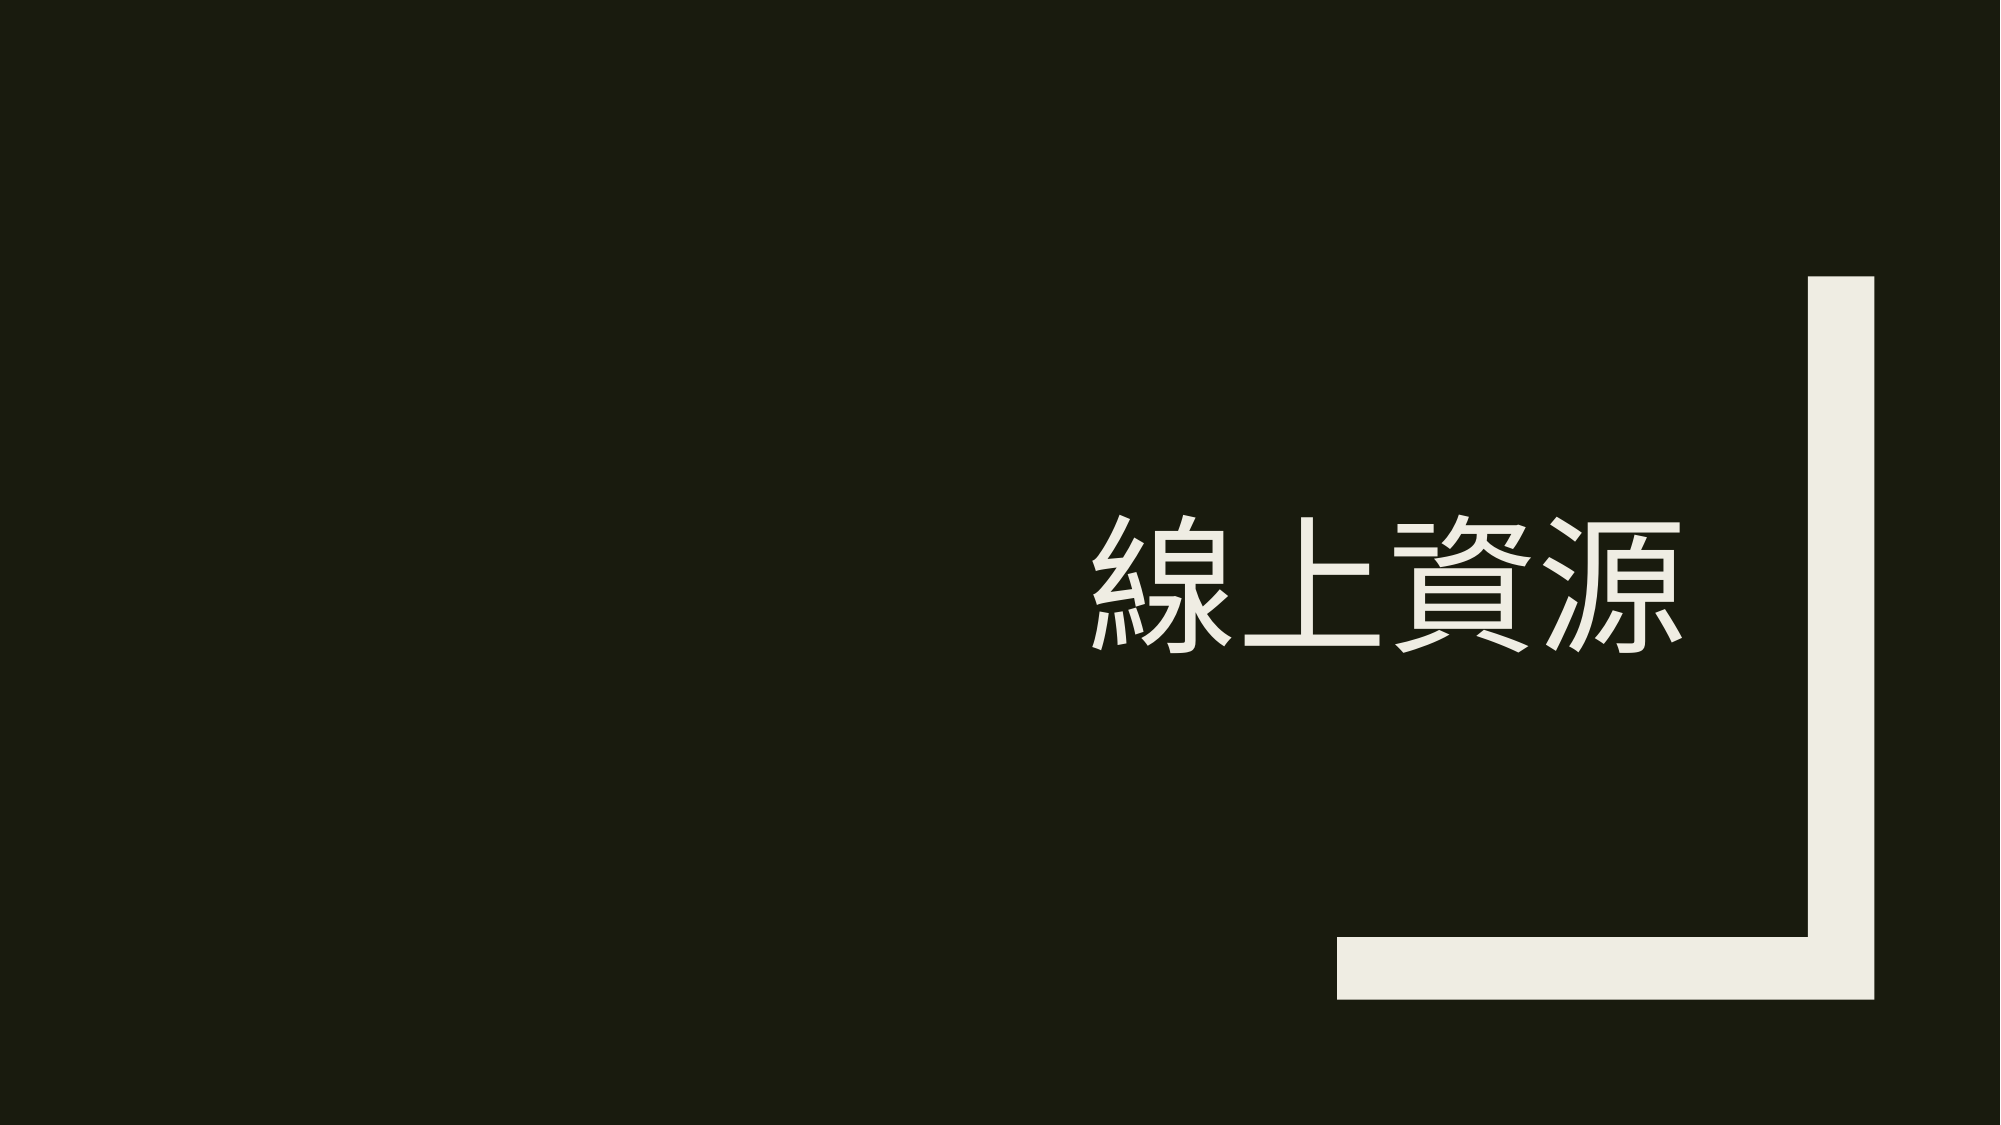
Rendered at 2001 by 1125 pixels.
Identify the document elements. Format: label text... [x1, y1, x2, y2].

title 線上資源 [125, 213, 1703, 682]
